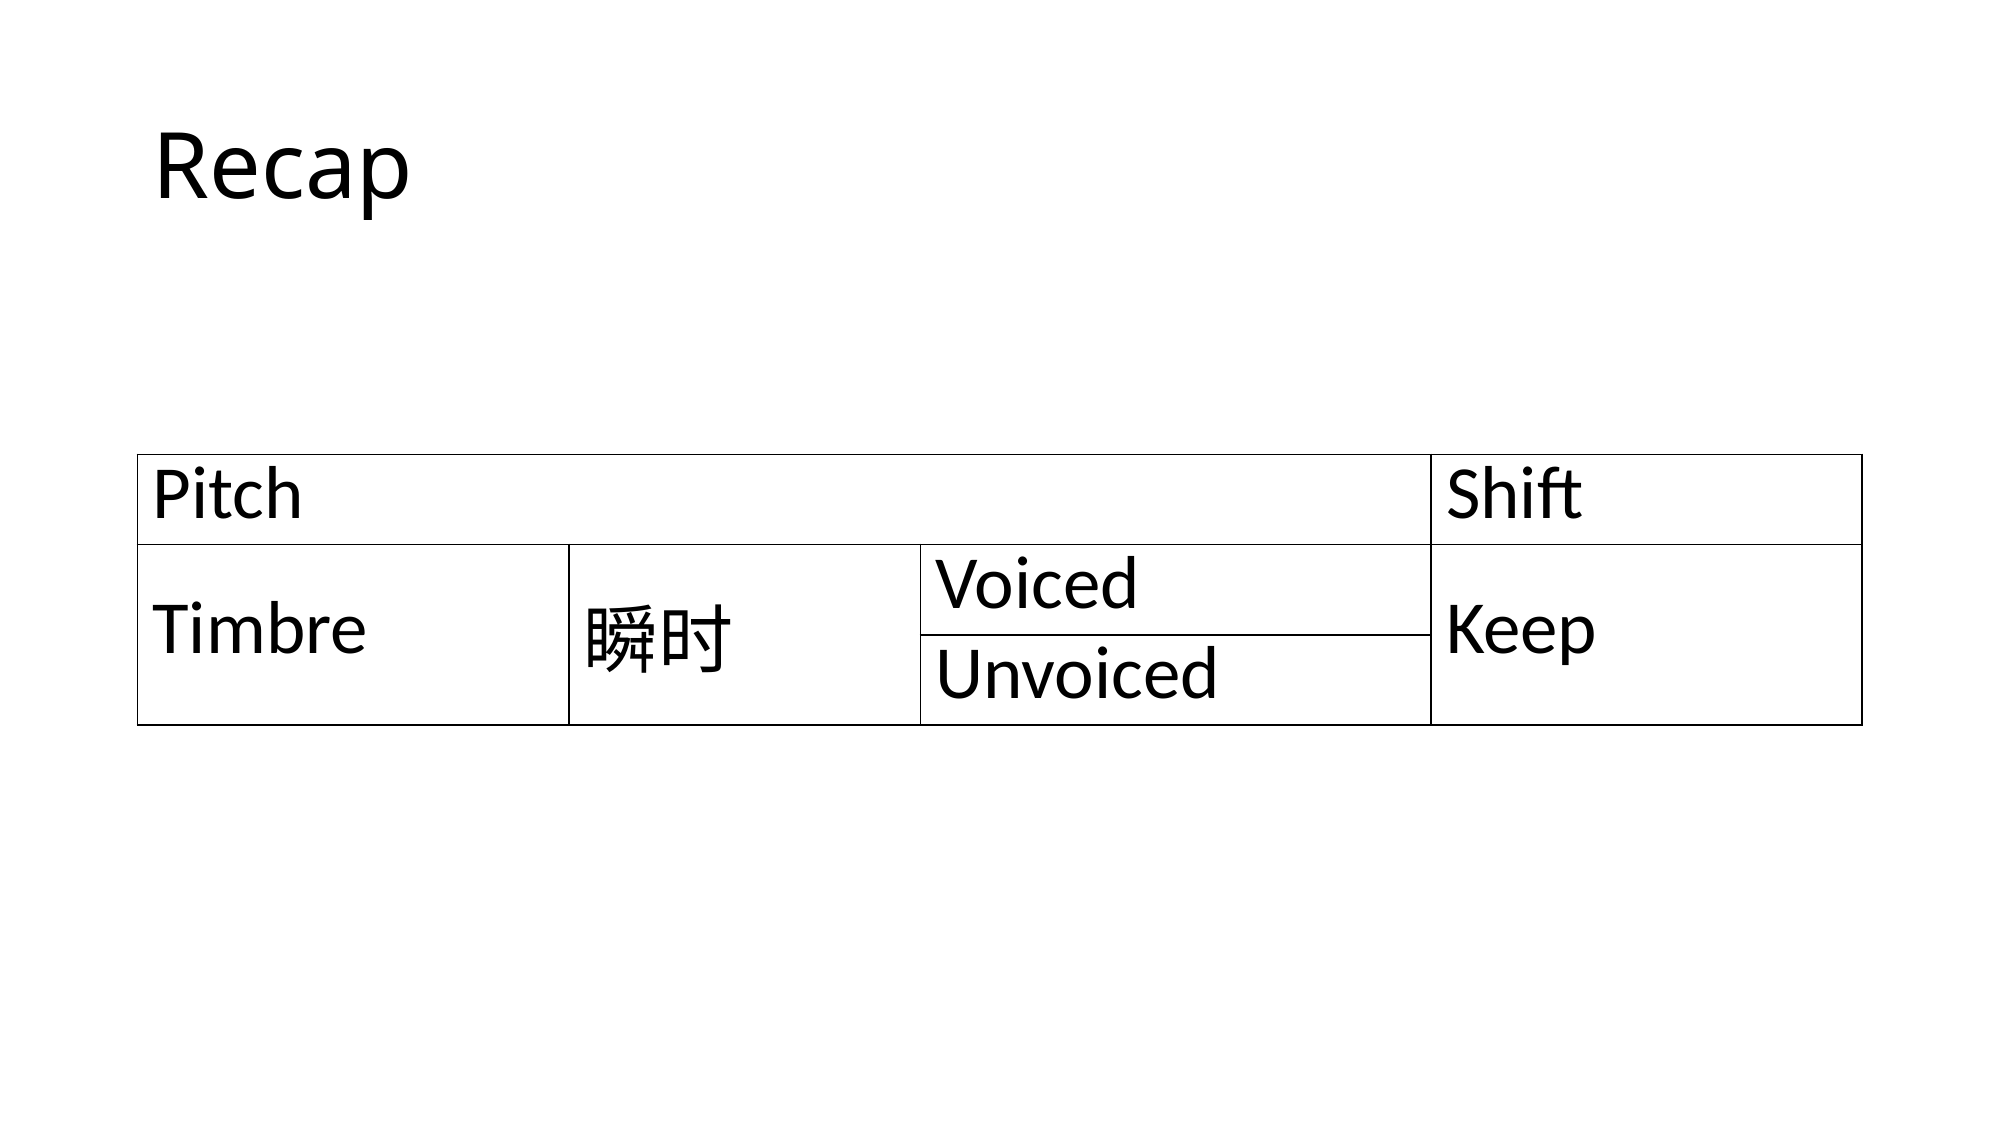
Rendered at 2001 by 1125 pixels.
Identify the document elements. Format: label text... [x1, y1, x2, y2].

table_cell Voiced [921, 545, 1430, 634]
table_cell 瞬时 [570, 545, 920, 724]
table_cell Timbre [138, 545, 568, 724]
title Recap [137, 59, 1863, 278]
table_header Shift [1432, 455, 1861, 544]
table_header Pitch [138, 455, 1430, 544]
table_cell Unvoiced [921, 636, 1430, 724]
table_cell Keep [1432, 545, 1861, 724]
